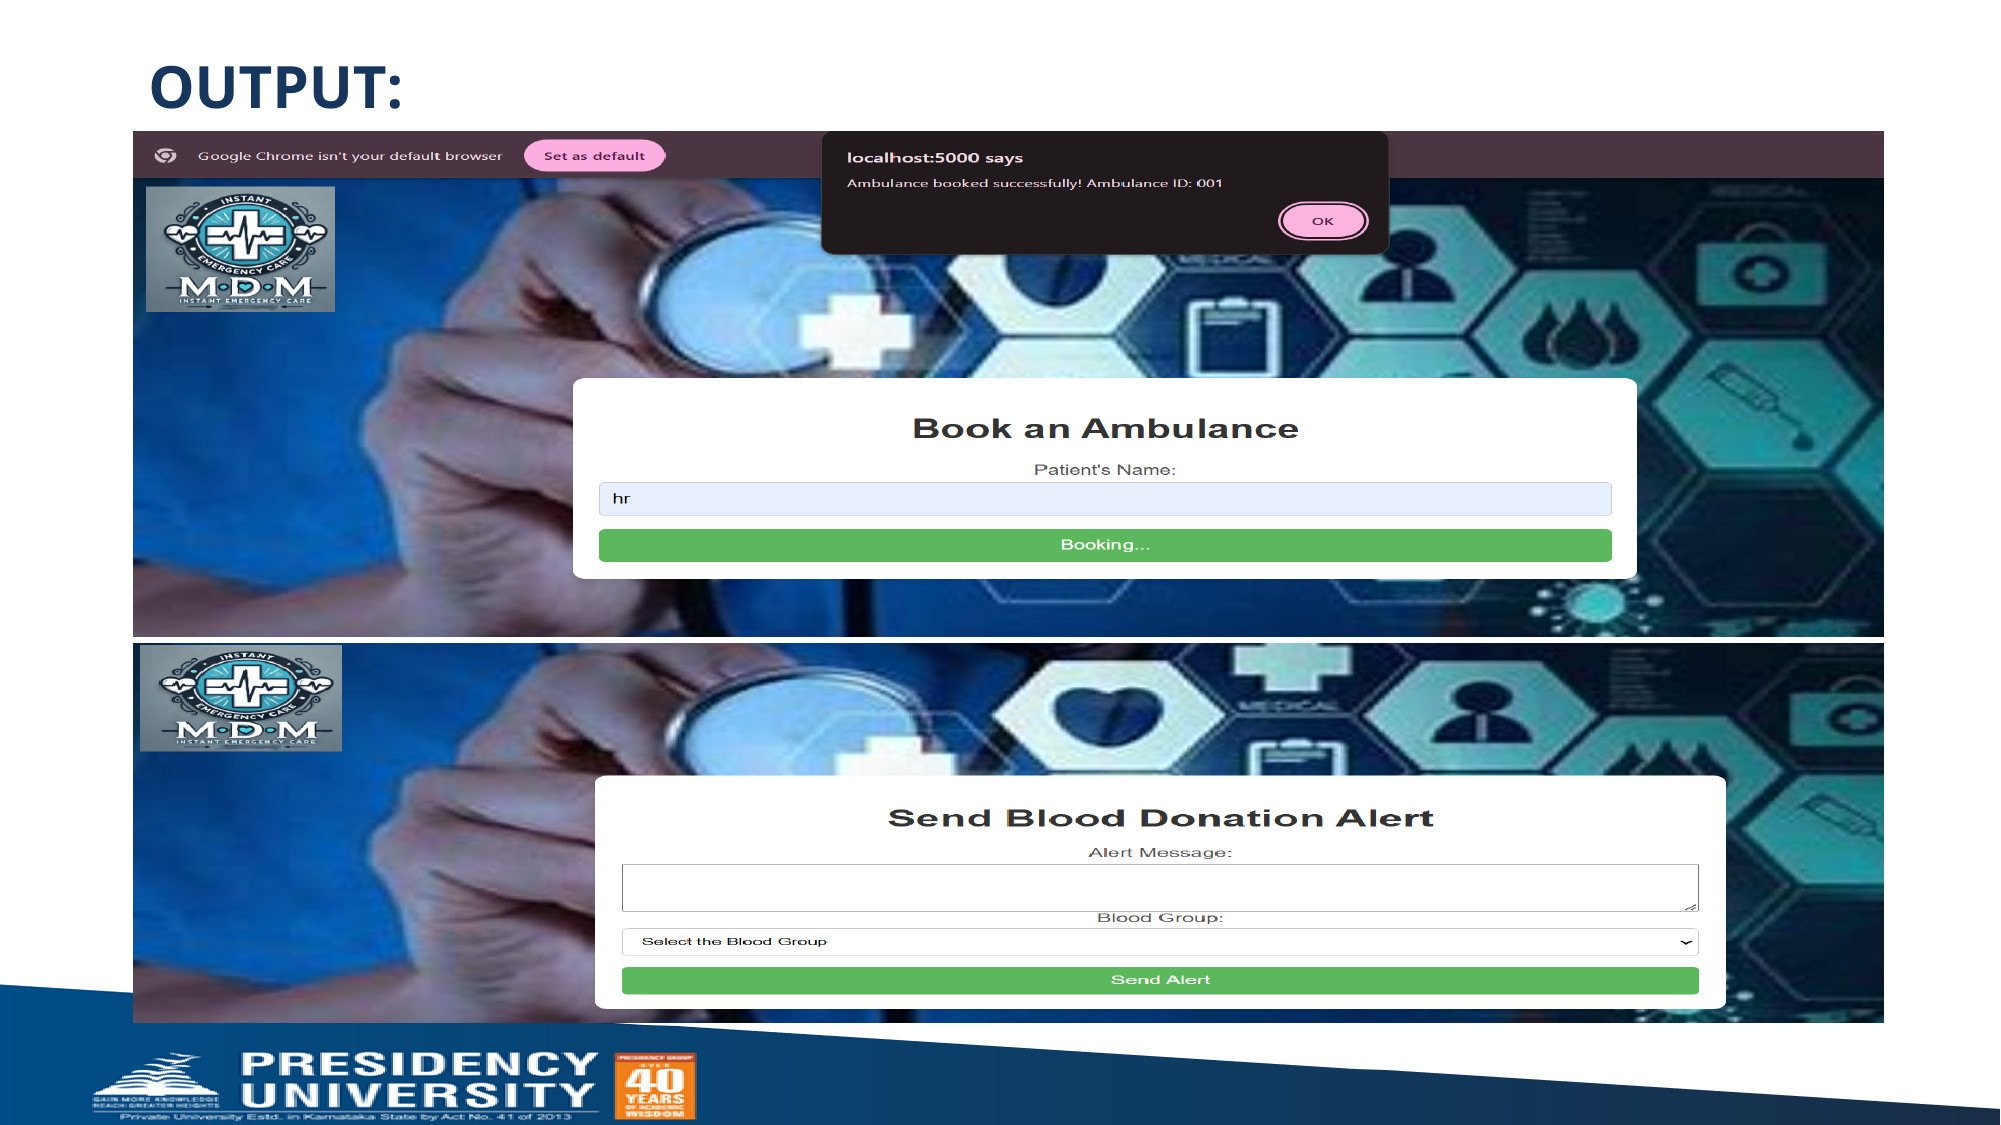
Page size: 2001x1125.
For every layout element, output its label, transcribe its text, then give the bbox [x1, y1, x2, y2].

picture [133, 131, 1884, 638]
picture [0, 643, 2000, 1125]
title OUTPUT: [133, 45, 1884, 125]
